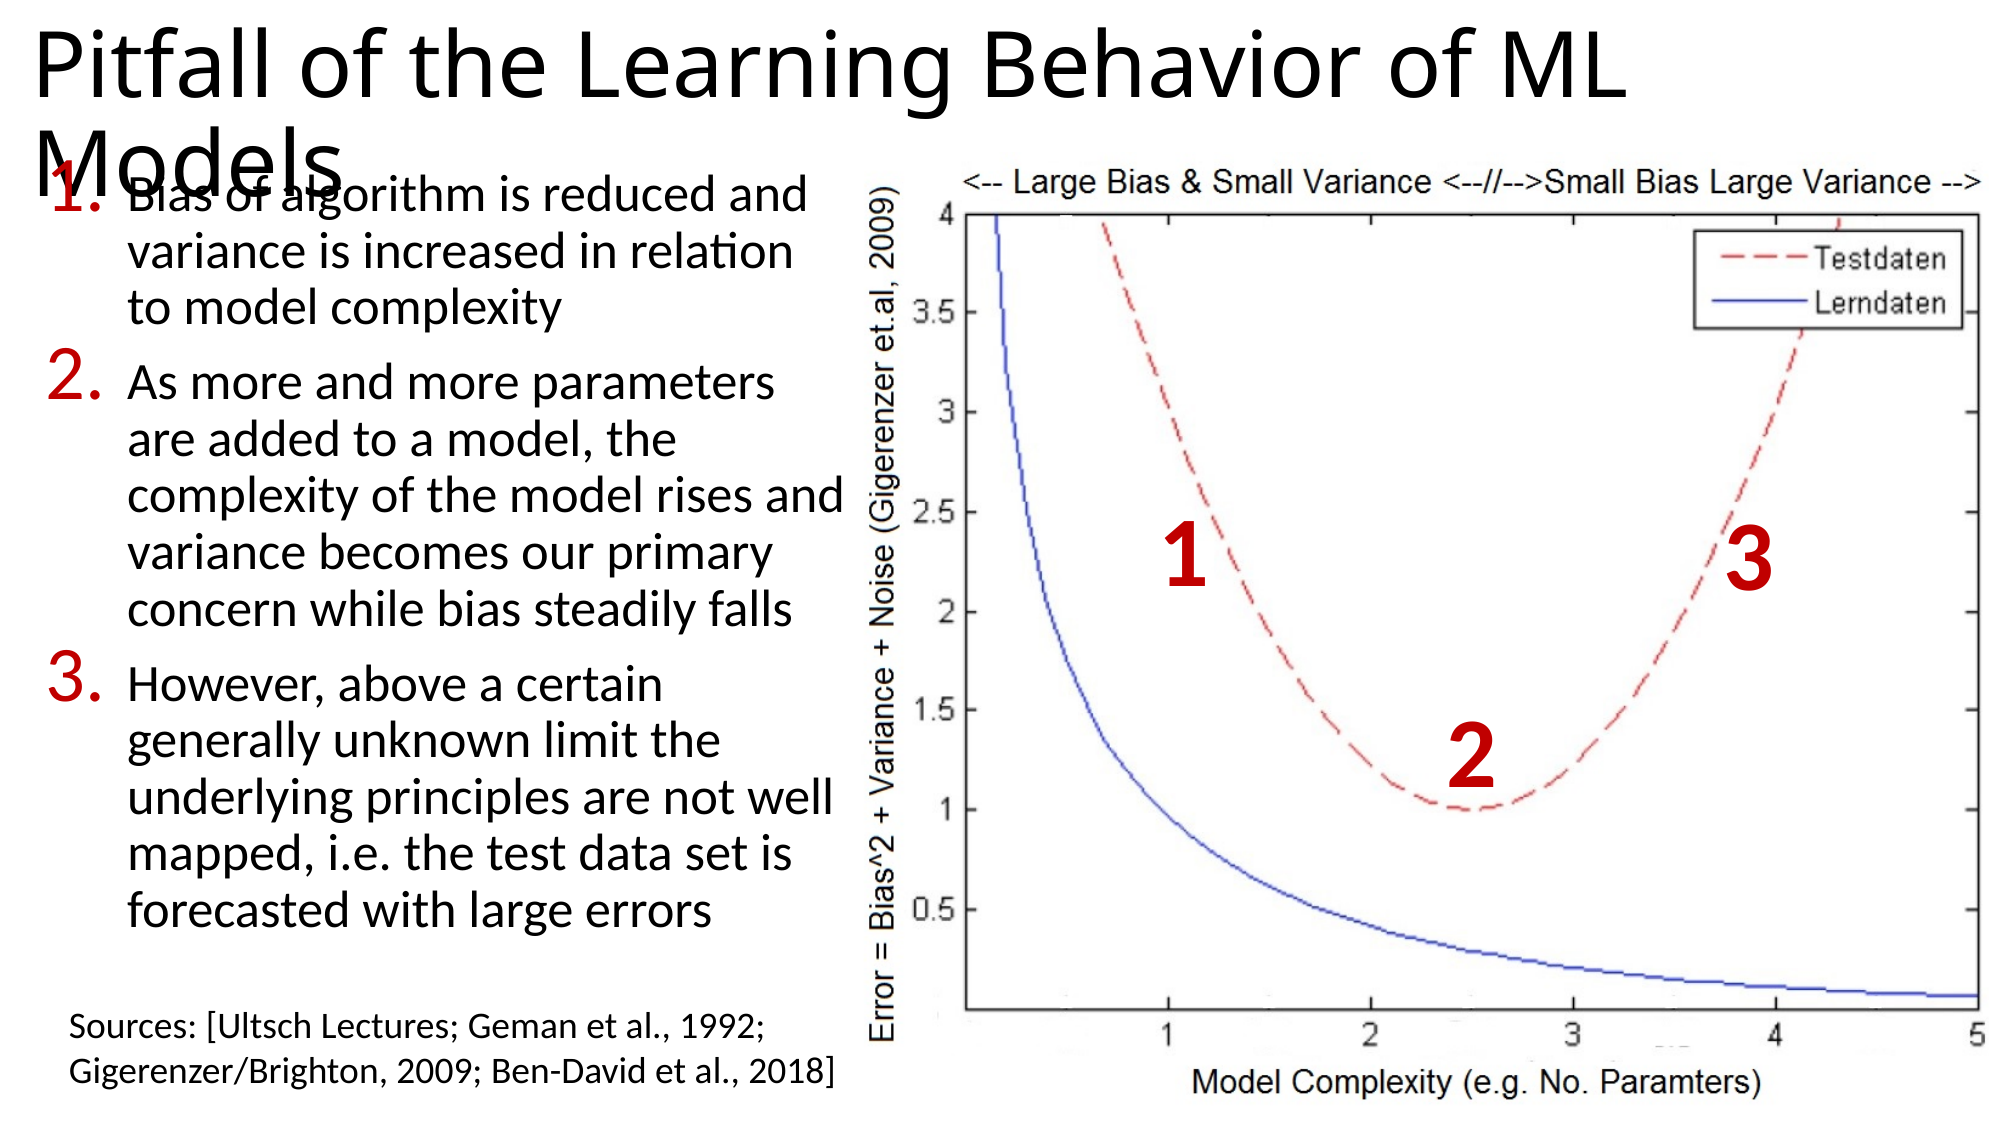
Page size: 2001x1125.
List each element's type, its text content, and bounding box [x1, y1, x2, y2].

picture [845, 152, 1989, 1125]
text_box Bias of algorithm is reduced and variance is increased in relation to model complexity As more and more parameters are added to a model, the complexity of the model rises and variance becomes our primary concern while bias steadily falls However, above a certain generally unknown limit the underlying principles are not well mapped, i.e. the test data set is forecasted with large errors [30, 159, 845, 1011]
text_box Sources: [Ultsch Lectures; Geman et al., 1992; Gigerenzer/Brighton, 2009; Ben-David et al., 2018] [54, 993, 845, 1099]
text_box Pitfall of the Learning Behavior of ML Models [16, 11, 1979, 155]
